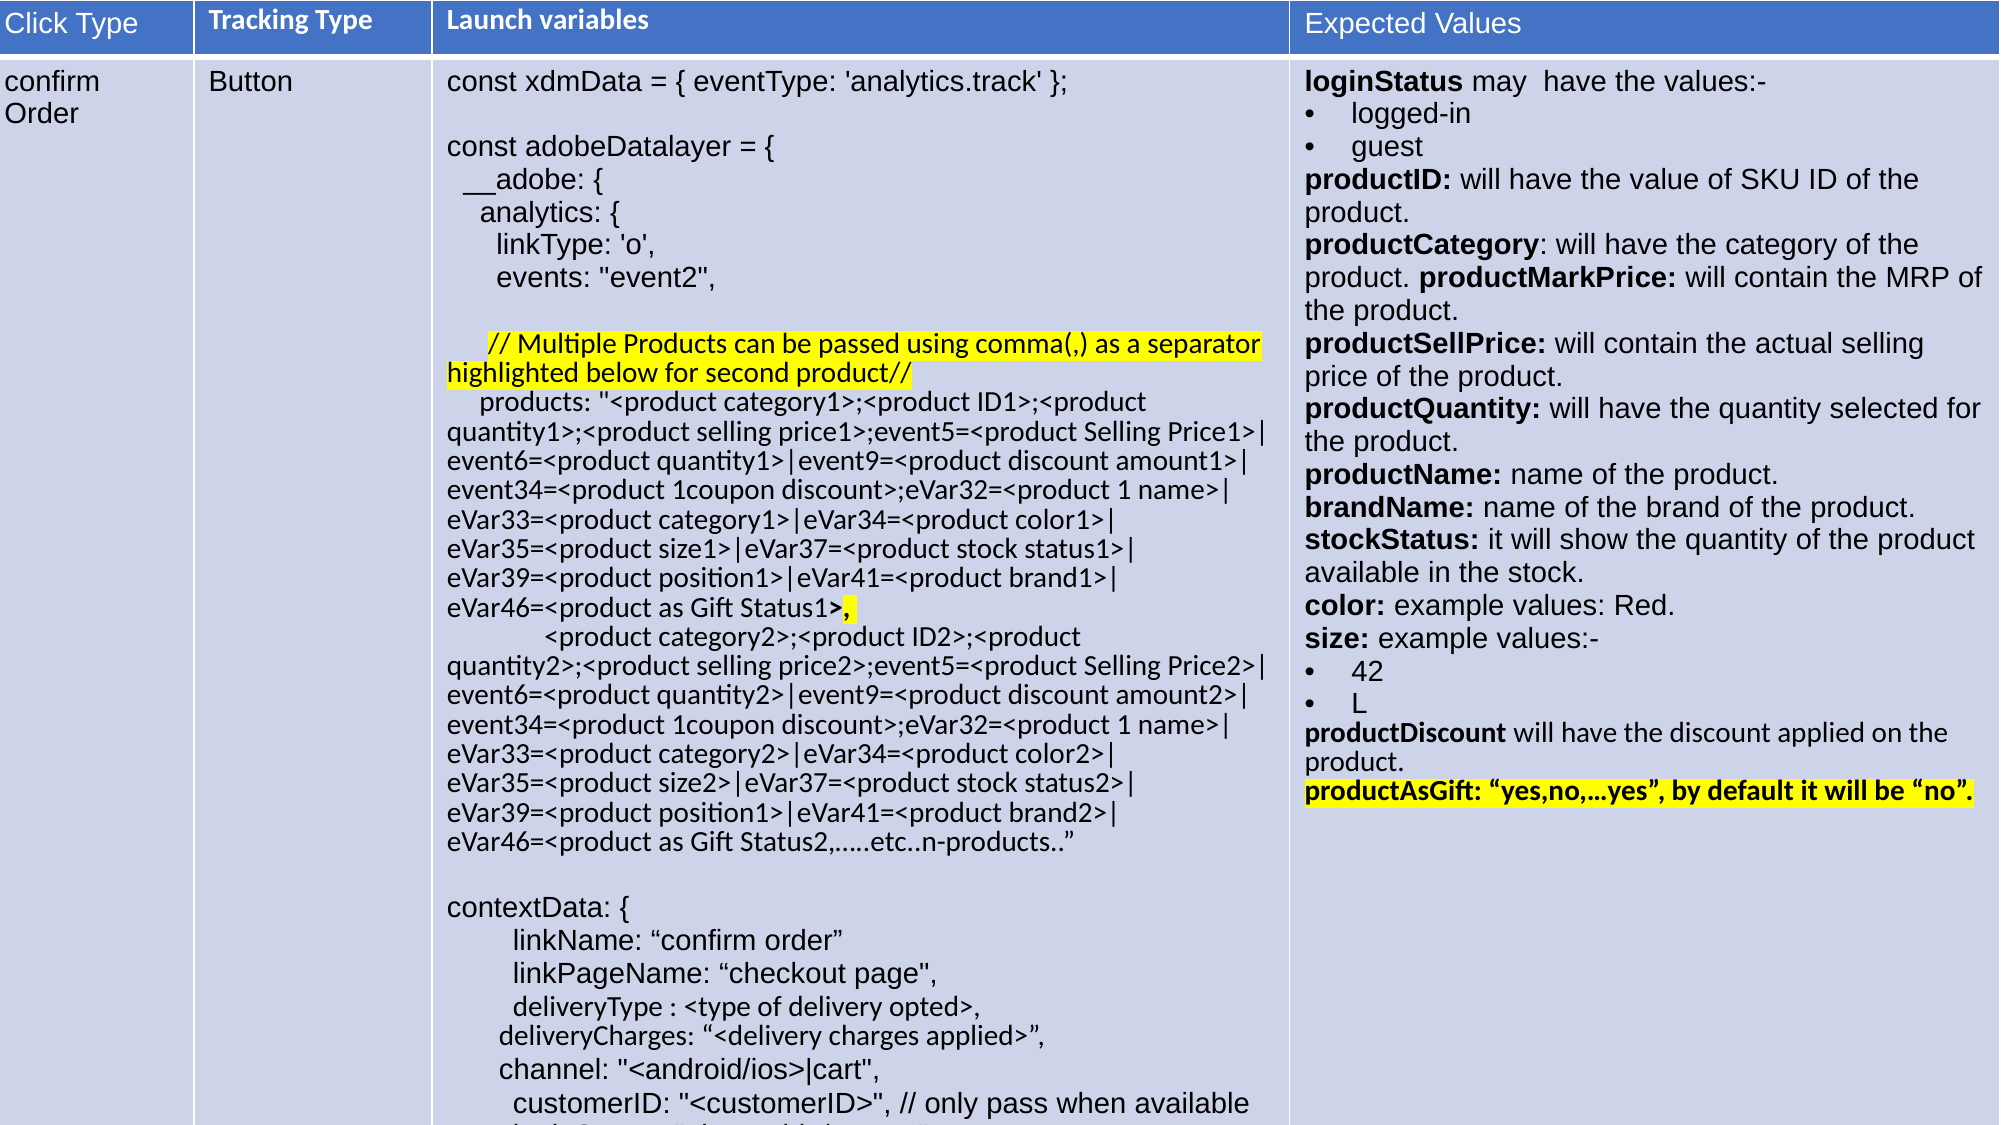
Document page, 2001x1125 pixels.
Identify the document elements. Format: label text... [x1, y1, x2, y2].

table_header Tracking Type [195, 1, 431, 54]
table_cell confirm Order [0, 60, 193, 1125]
table_header Click Type [0, 1, 193, 54]
table_cell Button [195, 60, 431, 1125]
table_header Expected Values [1290, 1, 1999, 54]
table_cell const xdmData = { eventType: 'analytics.track' }; const adobeDatalayer = { __adobe: { analytics: { linkType: 'o', events: "event2", // Multiple Products can be passed using comma(,) as a separator highlighted below for second product// products: "<product category1>;<product ID1>;<product quantity1>;<product selling price1>;event5=<product Selling Price1>|event6=<product quantity1>|event9=<product discount amount1>|event34=<product 1coupon discount>;eVar32=<product 1 name>|eVar33=<product category1>|eVar34=<product color1>|eVar35=<product size1>|eVar37=<product stock status1>|eVar39=<product position1>|eVar41=<product brand1>|eVar46=<product as Gift Status1>, <product category2>;<product ID2>;<product quantity2>;<product selling price2>;event5=<product Selling Price2>|event6=<product quantity2>|event9=<product discount amount2>|event34=<product 1coupon discount>;eVar32=<product 1 name>|eVar33=<product category2>|eVar34=<product color2>|eVar35=<product size2>|eVar37=<product stock status2>|eVar39=<product position1>|eVar41=<product brand2>|eVar46=<product as Gift Status2,…..etc..n-products..” contextData: { linkName: “confirm order” linkPageName: “checkout page", deliveryType : <type of delivery opted>, deliveryCharges: “<delivery charges applied>”, channel: "<android/ios>|cart", customerID: "<customerID>", // only pass when available loginStatus: "<logged-in/guest>", platform: "<android/ios>", userDetails: "<gender>|<age>", // only when user is logged in dob: "<date of birth>", // only when user is logged in adobeAnalyticsVersion: "aepedge", eventType: "click" } } } }; let experienceEvent = new ExperienceEvent({ xdmData: xdmData, data: adobeDatalayer }); Edge.sendEvent(experienceEvent); [433, 60, 1289, 1125]
table_cell loginStatus may have the values:- logged-in guest productID: will have the value of SKU ID of the product. productCategory: will have the category of the product. productMarkPrice: will contain the MRP of the product. productSellPrice: will contain the actual selling price of the product. productQuantity: will have the quantity selected for the product. productName: name of the product. brandName: name of the brand of the product. stockStatus: it will show the quantity of the product available in the stock. color: example values: Red. size: example values:- 42 L productDiscount will have the discount applied on the product. productAsGift: “yes,no,…yes”, by default it will be “no”. [1290, 60, 1999, 1125]
table_header Launch variables [433, 1, 1289, 54]
